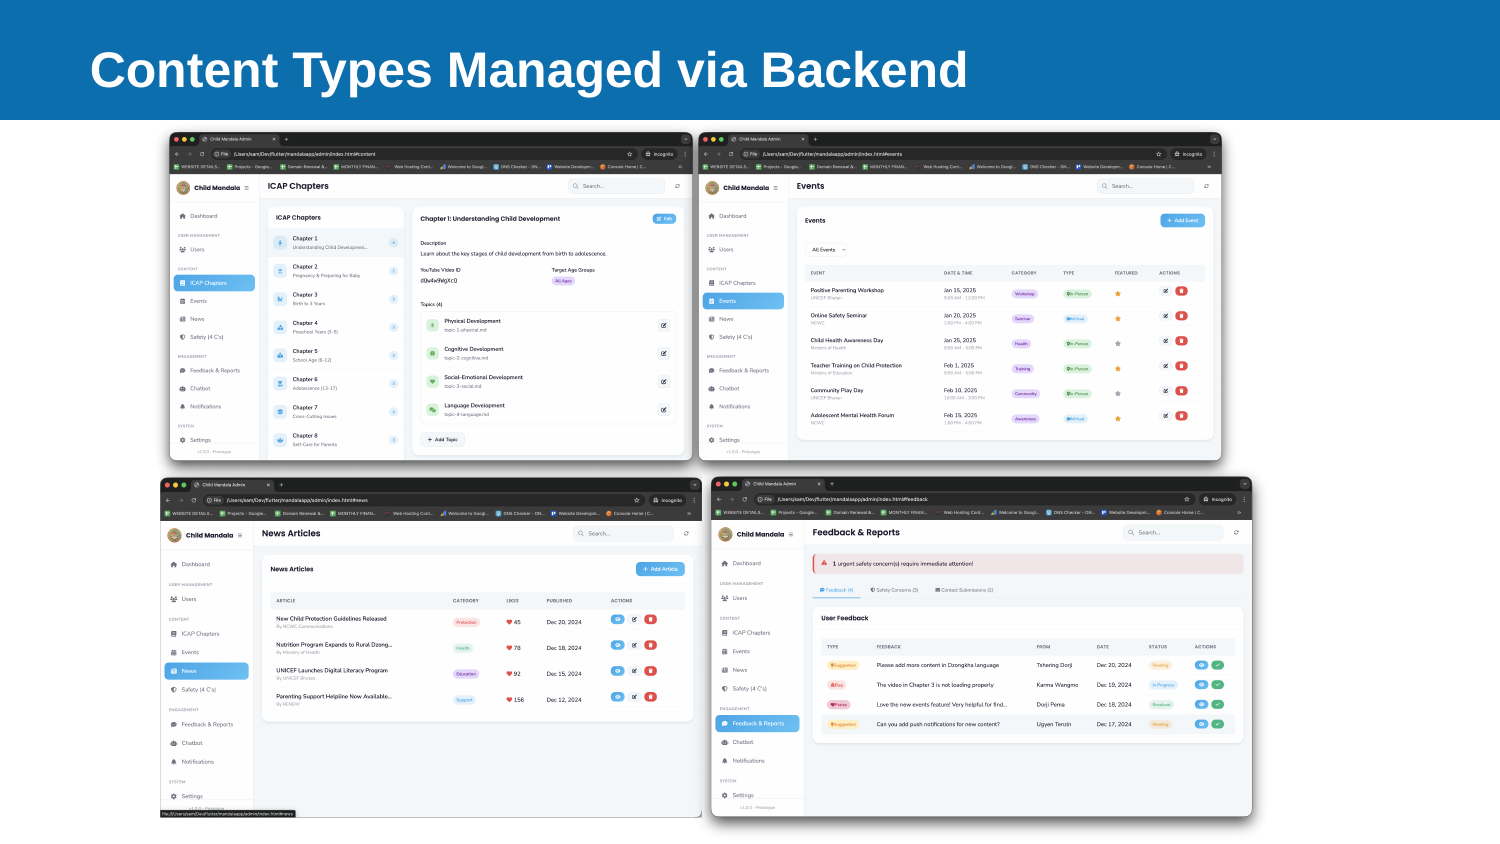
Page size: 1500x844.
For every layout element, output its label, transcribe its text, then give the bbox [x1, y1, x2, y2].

text_box Content Types Managed via Backend [74, 29, 1425, 105]
picture [140, 119, 1273, 844]
text_box [0, 0, 1500, 120]
